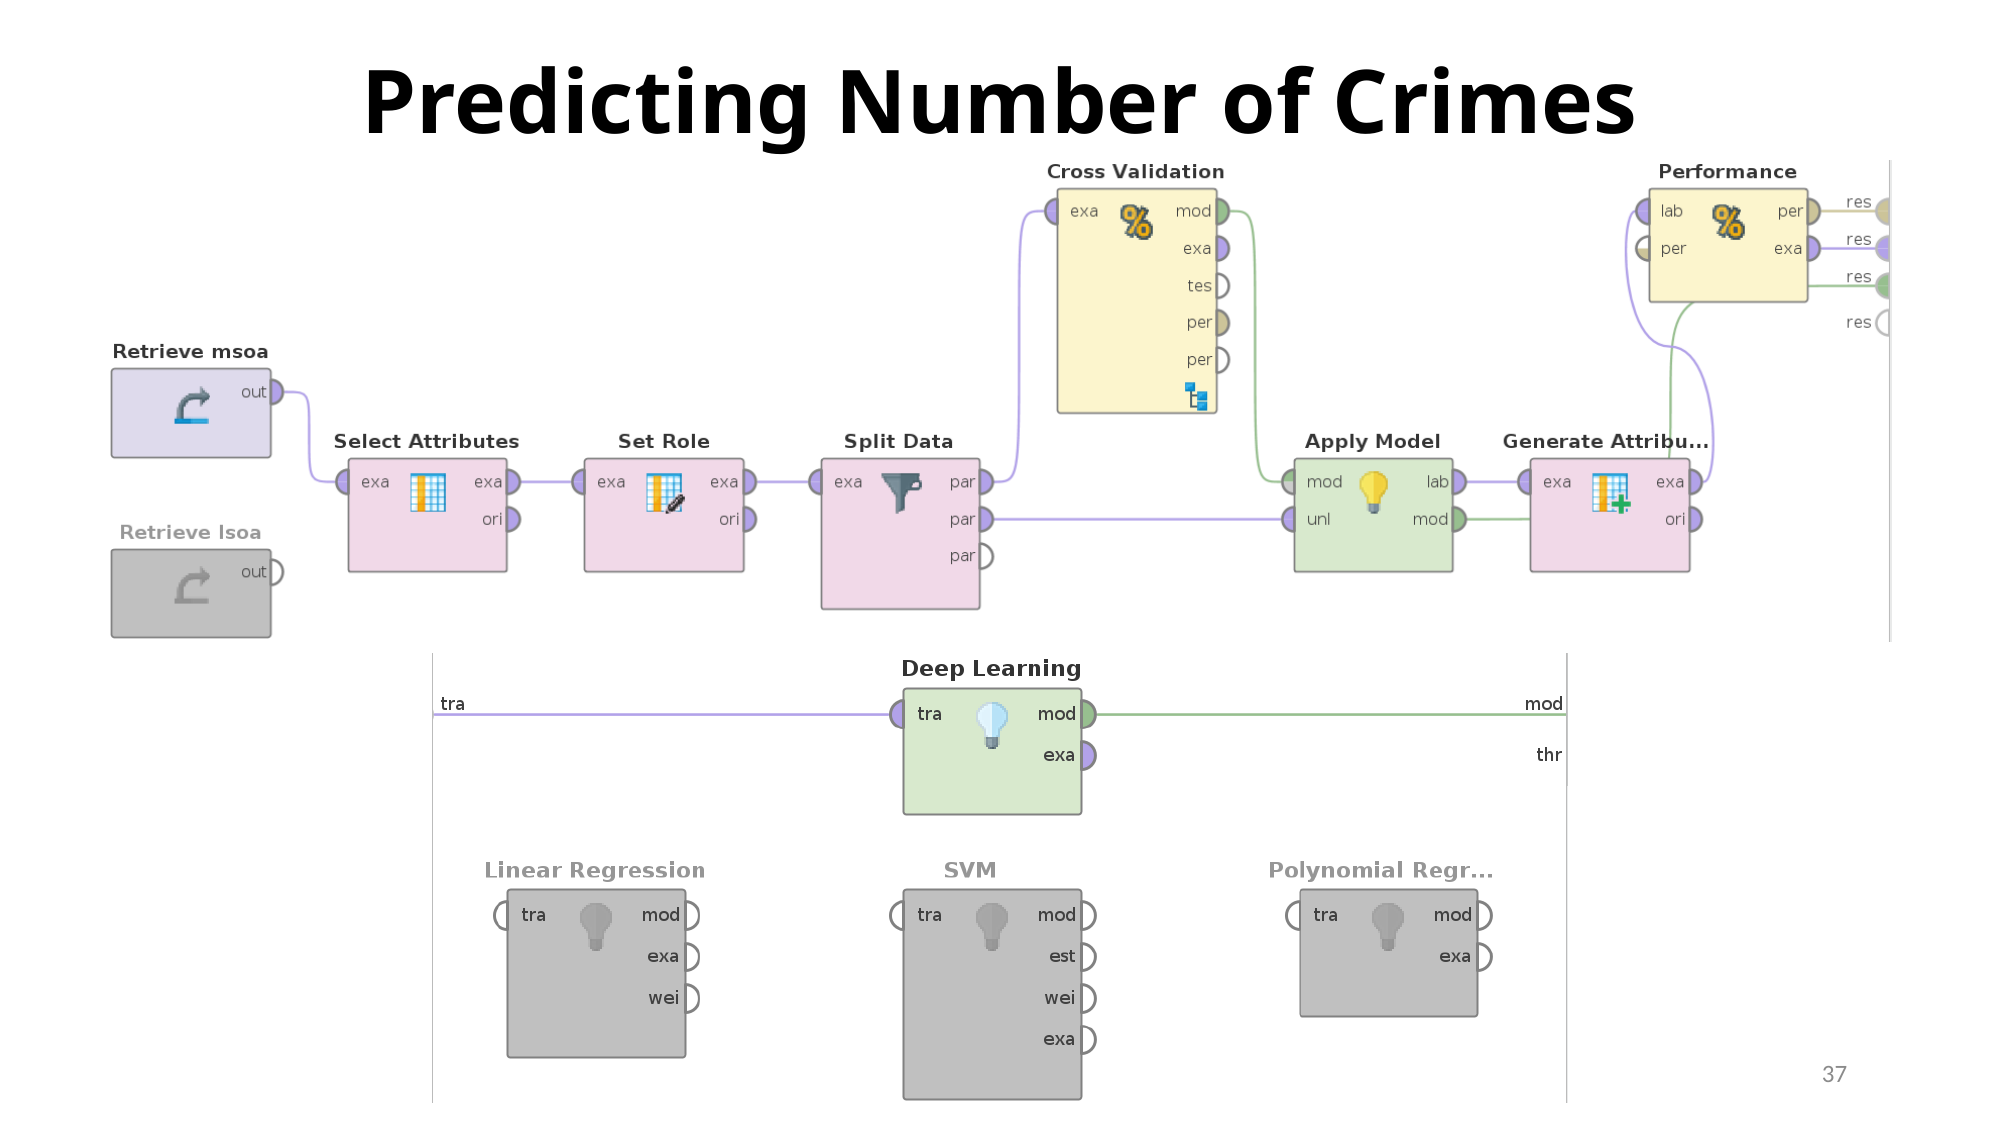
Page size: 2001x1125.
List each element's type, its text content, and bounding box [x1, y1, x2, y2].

slide_number 37 [1568, 1042, 1863, 1103]
picture [432, 653, 1568, 1103]
picture [108, 160, 1892, 642]
title Predicting Number of Crimes [137, 50, 1863, 160]
